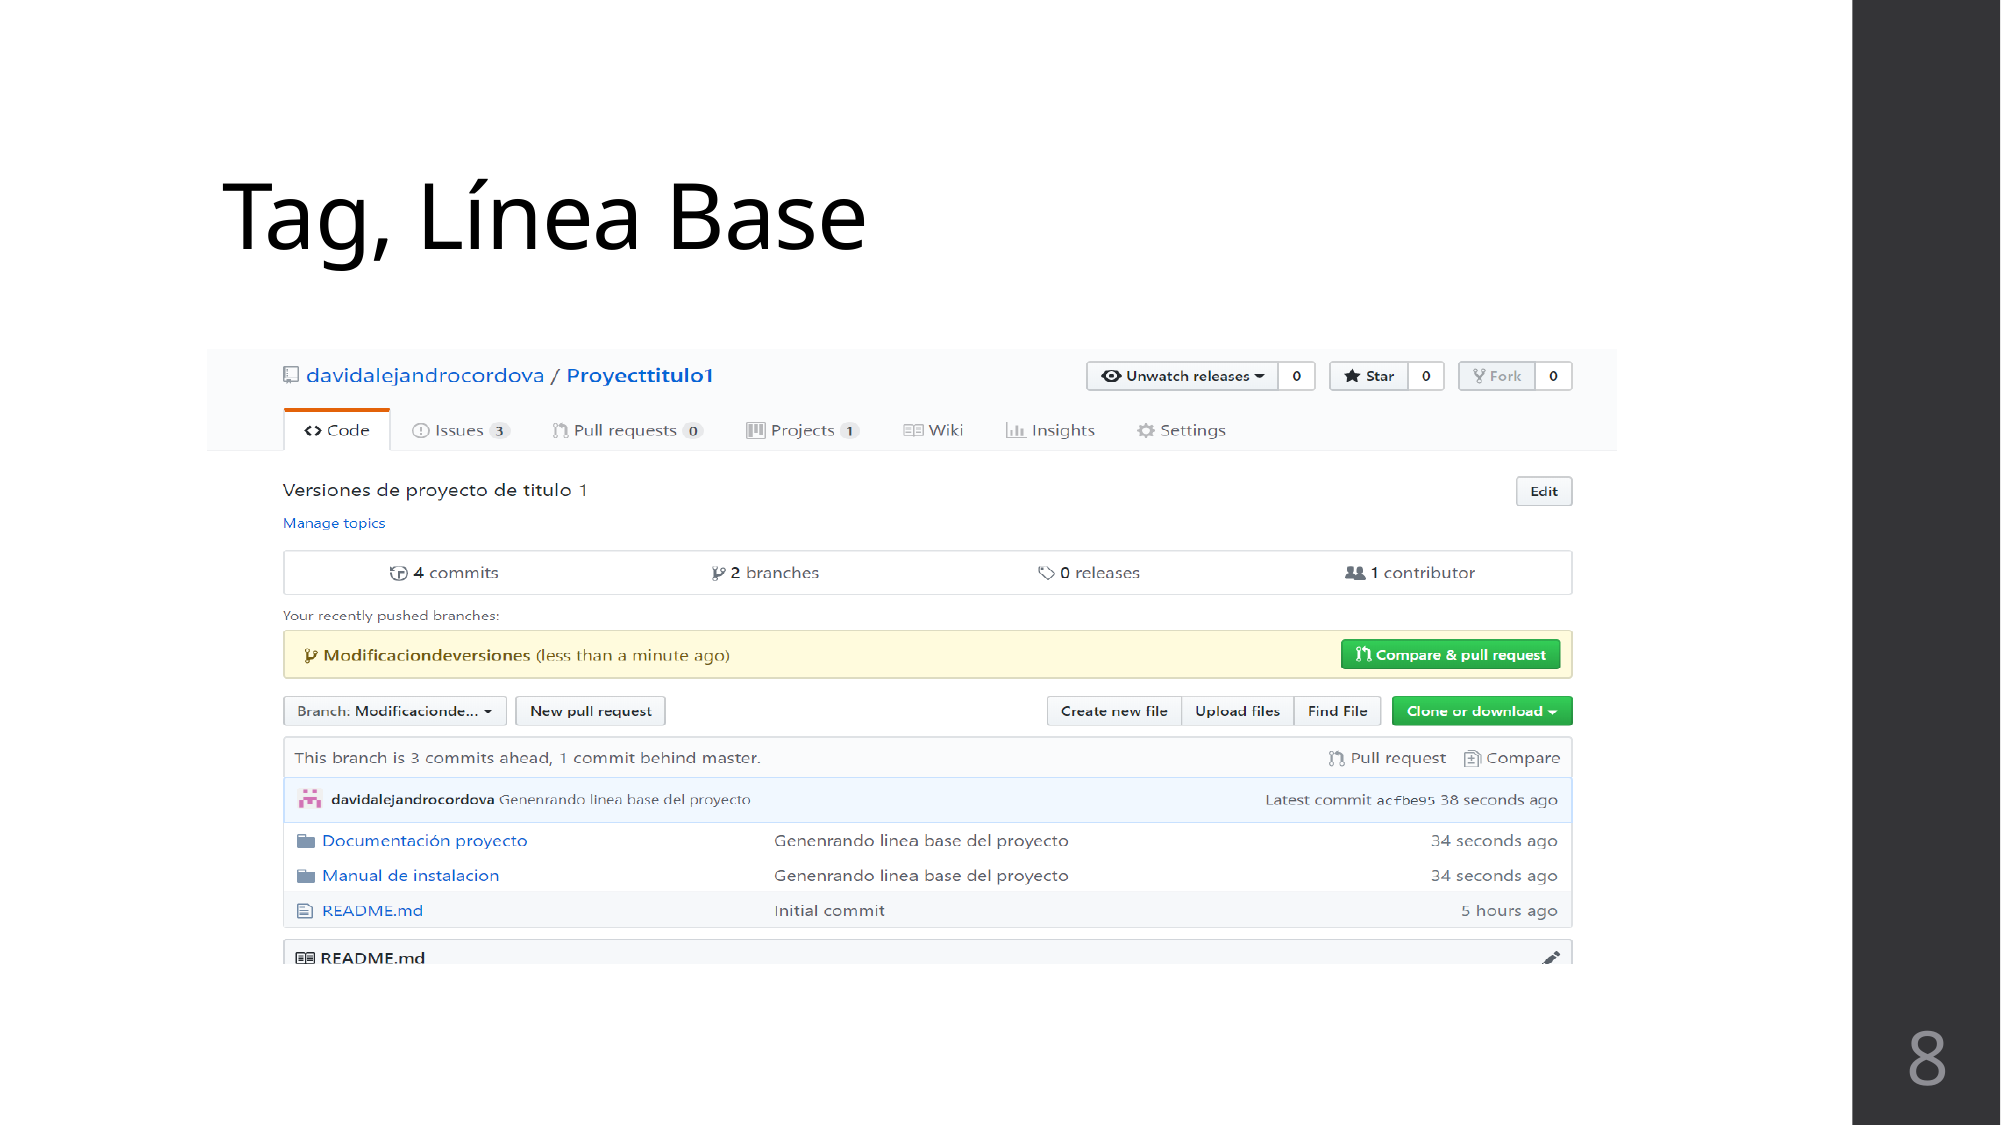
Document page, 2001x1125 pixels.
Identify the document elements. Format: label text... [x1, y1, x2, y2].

title Tag, Línea Base [206, 60, 1797, 278]
slide_number 8 [1852, 1012, 2000, 1110]
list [206, 349, 1618, 964]
